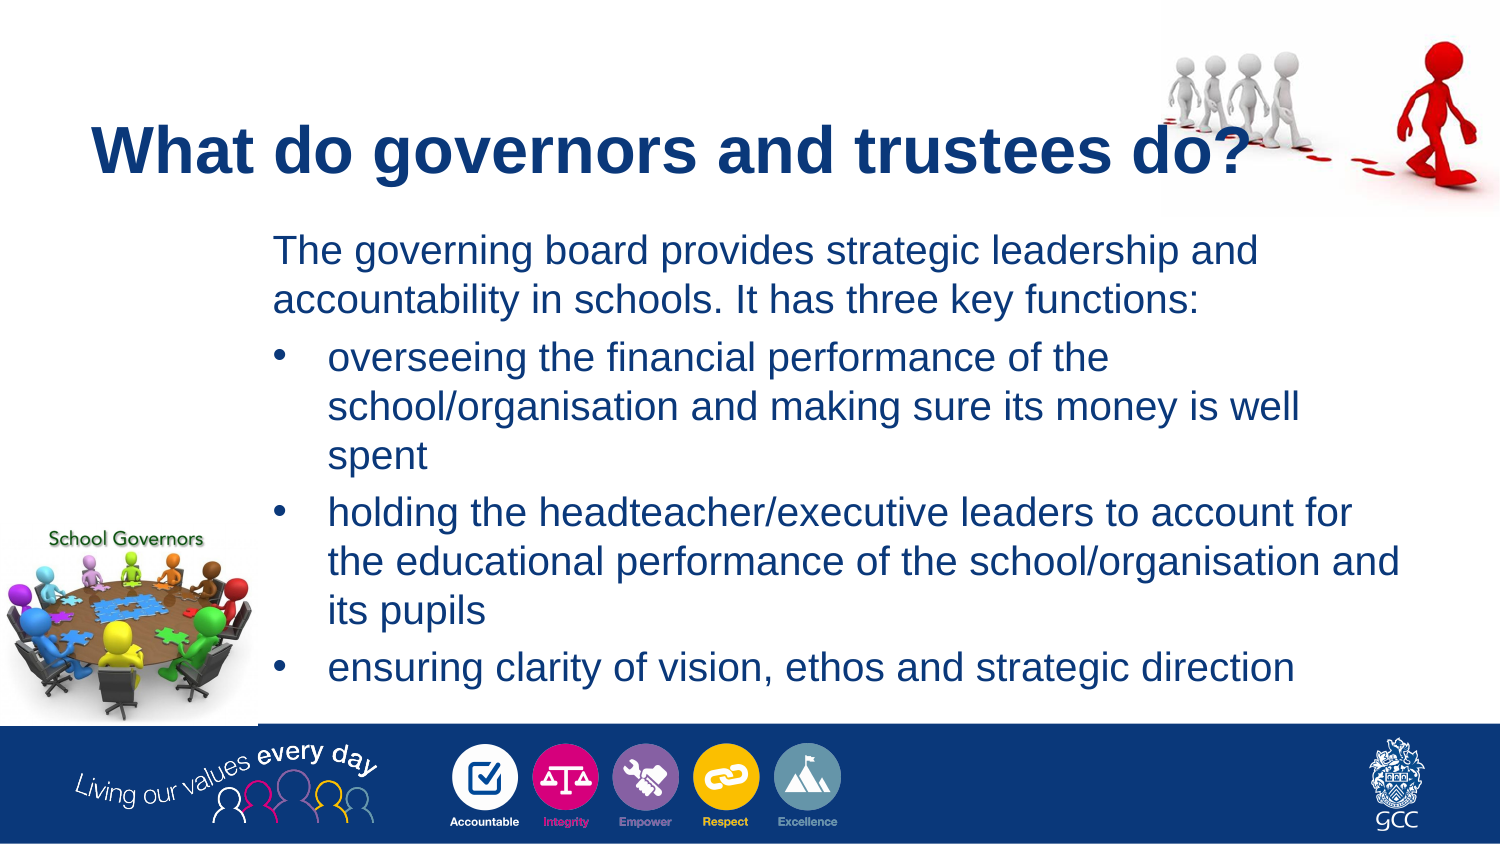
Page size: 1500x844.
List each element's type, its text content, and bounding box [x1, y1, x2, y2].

picture [450, 743, 841, 828]
picture [1161, 0, 1500, 217]
title What do governors and trustees do? [76, 76, 1156, 217]
subtitle The governing board provides strategic leadership and accountability in schools. It has three key functions: overseeing the financial performance of the school/organisation and making sure its money is well spent holding the headteacher/executive leaders to account for the educational performance of the school/organisation and its pupils ensuring clarity of vision, ethos and strategic direction [257, 216, 1424, 698]
picture [1369, 737, 1425, 831]
picture [0, 523, 258, 727]
